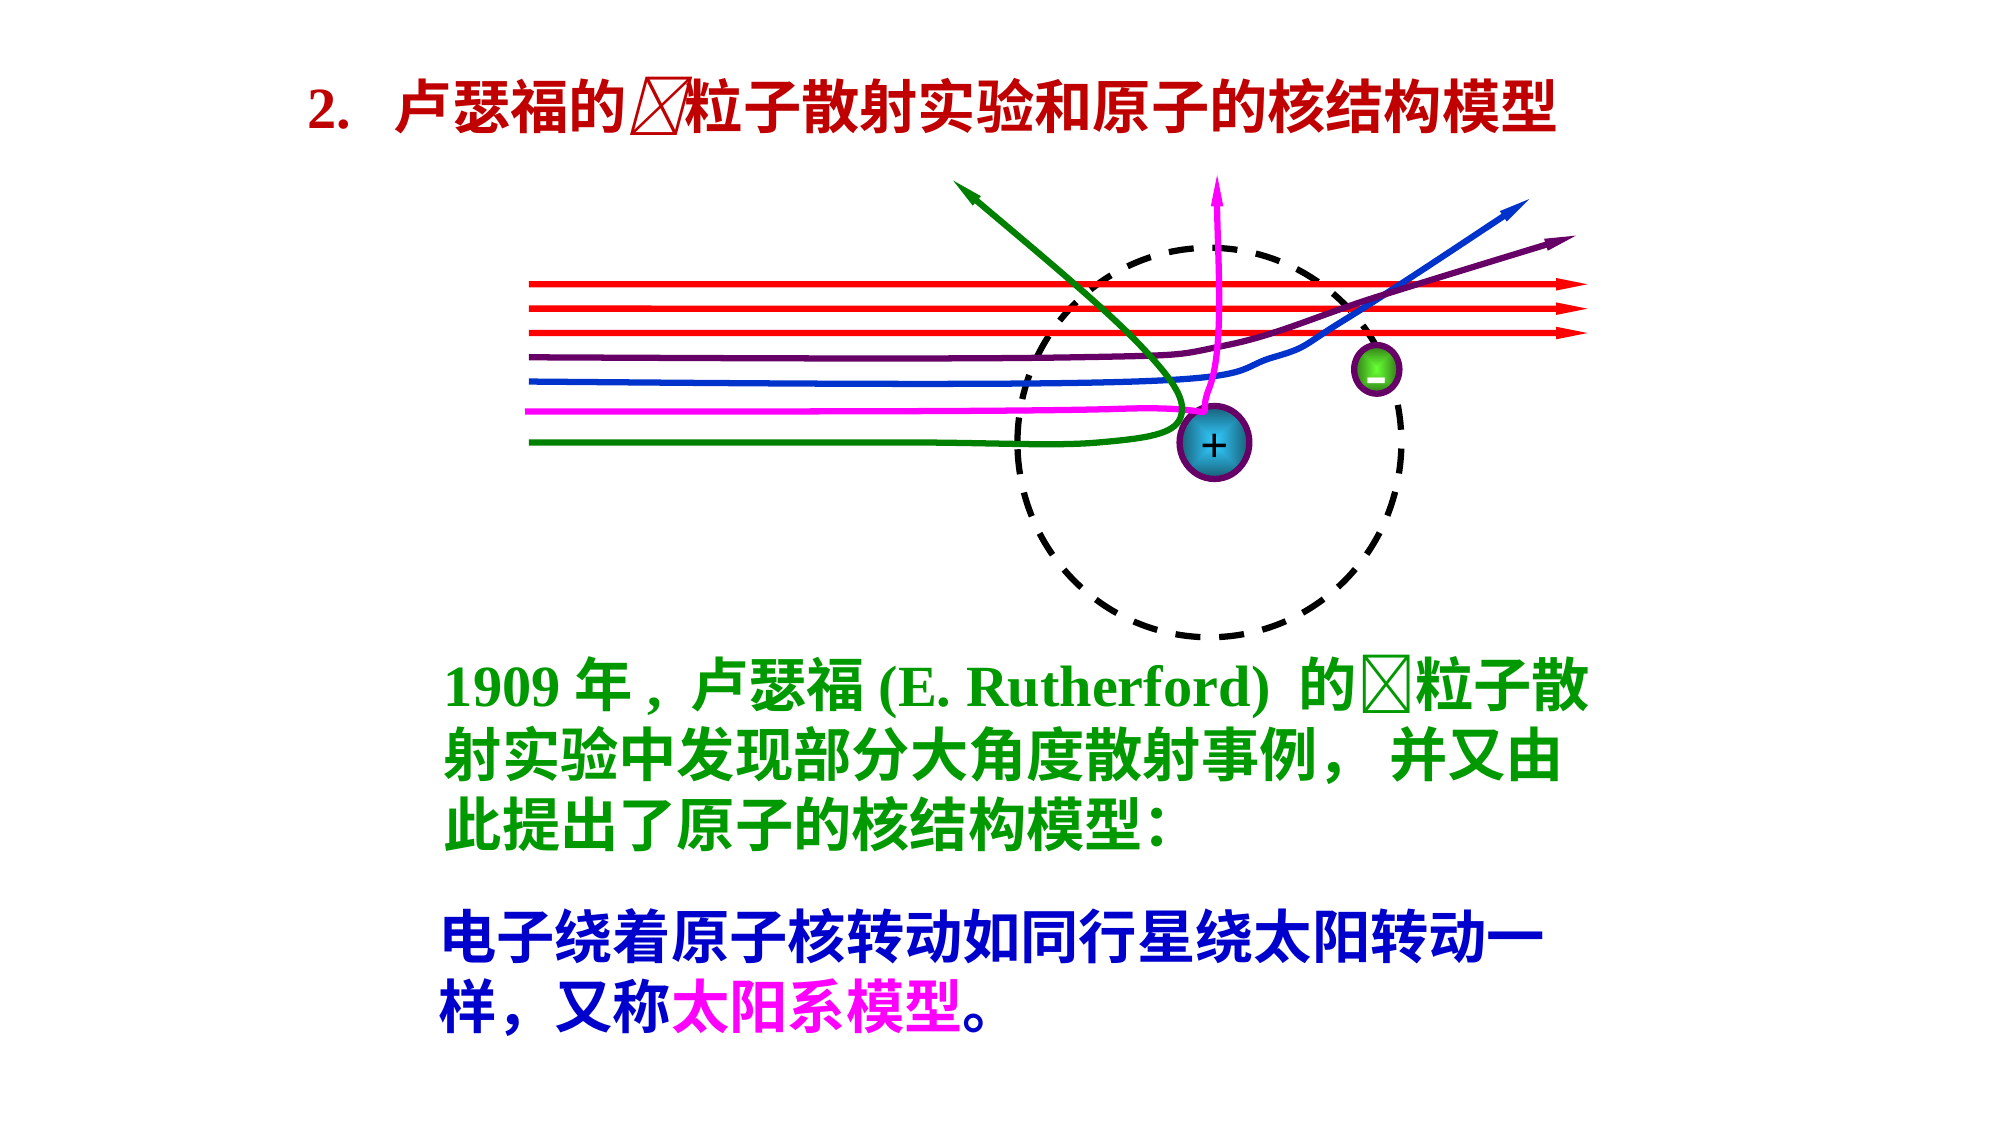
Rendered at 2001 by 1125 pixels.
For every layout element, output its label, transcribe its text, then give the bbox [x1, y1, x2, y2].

text_box 2. 卢瑟福的粒子散射实验和原子的核结构模型 [292, 62, 1574, 148]
text_box 1909年, 卢瑟福(E. Rutherford) 的粒子散射实验中发现部分大角度散射事例， 并又由此提出了原子的核结构模型： [429, 640, 1630, 866]
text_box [524, 174, 1588, 638]
text_box 电子绕着原子核转动如同行星绕太阳转动一样，又称太阳系模型。 [423, 893, 1612, 1048]
